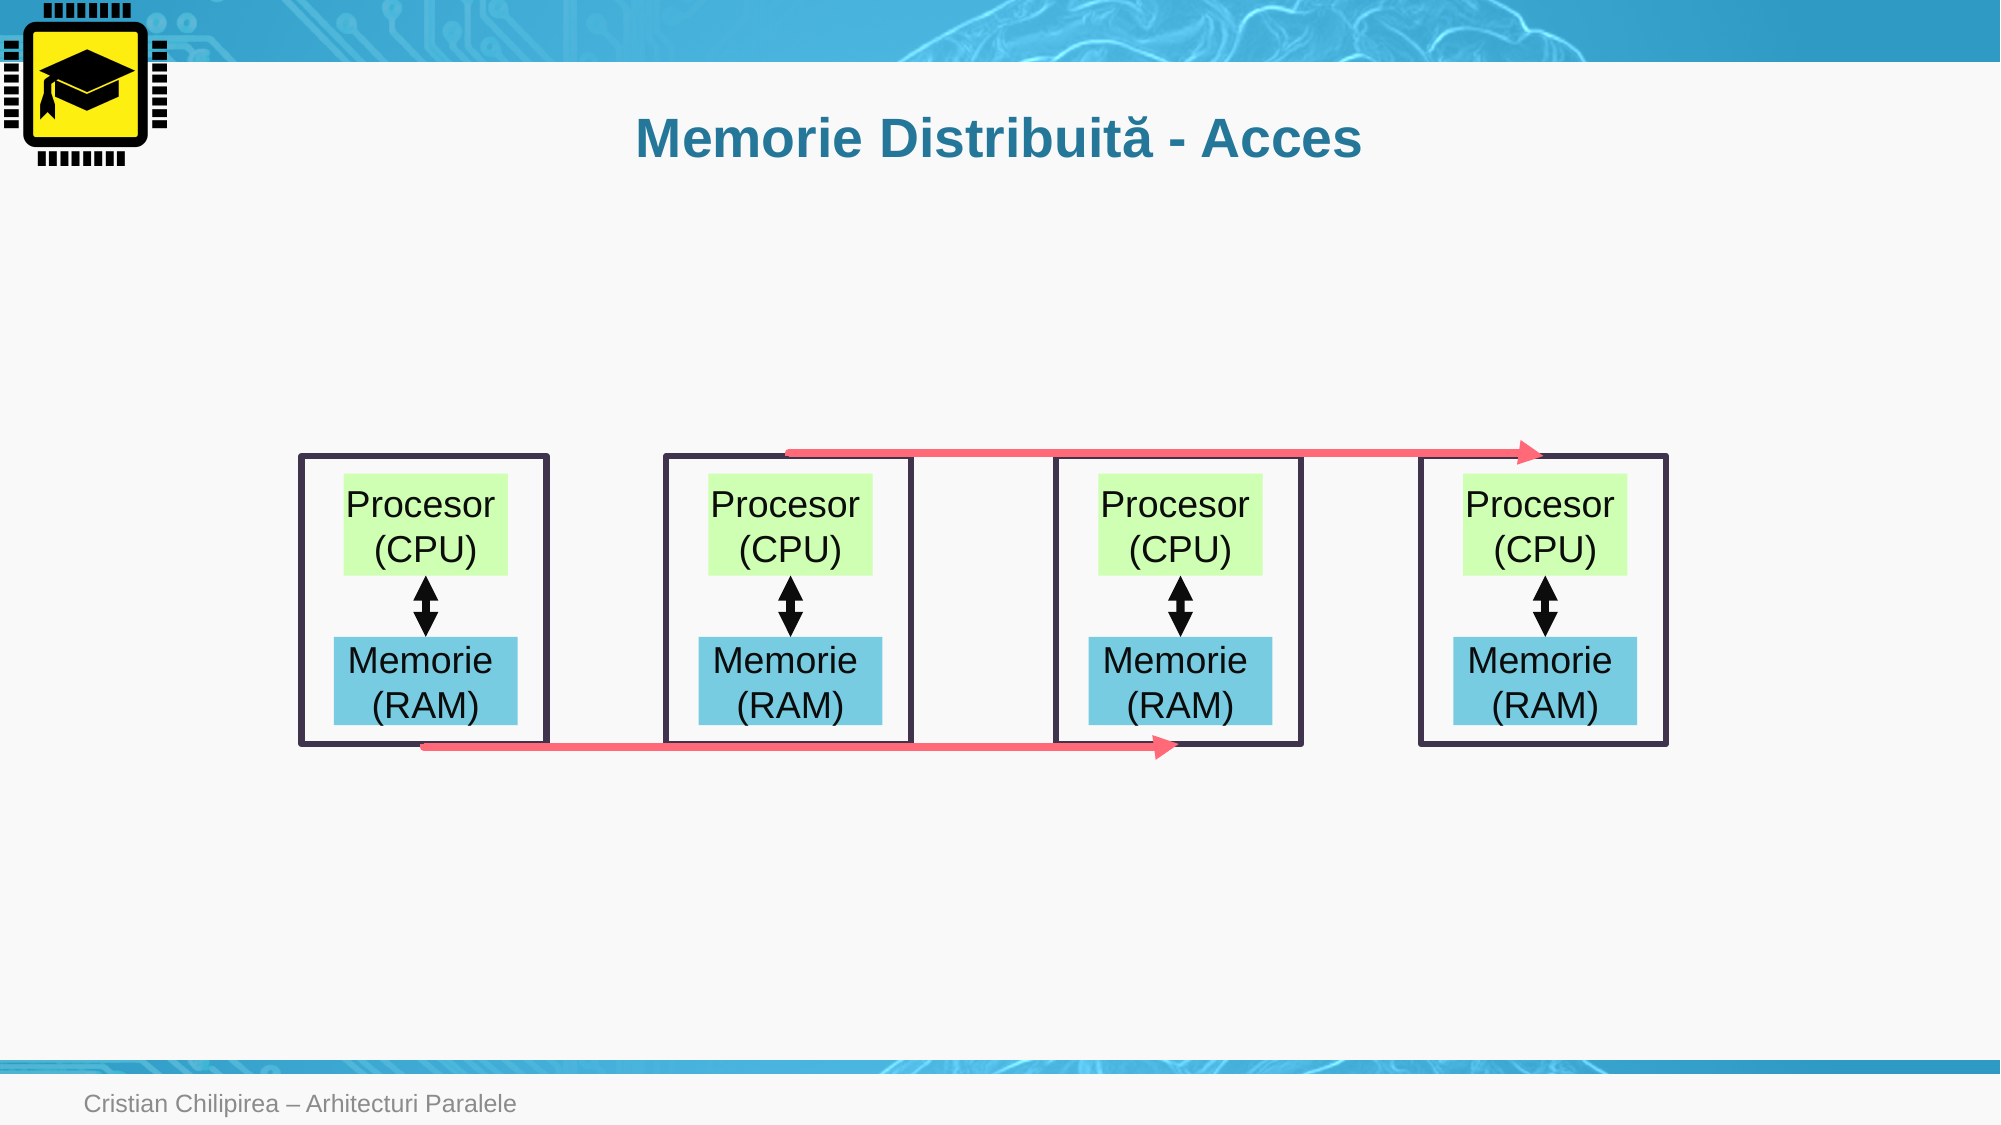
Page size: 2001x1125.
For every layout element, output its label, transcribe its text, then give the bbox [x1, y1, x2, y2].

text_box [666, 455, 801, 740]
picture [0, 0, 2000, 166]
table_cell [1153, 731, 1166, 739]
picture [804, 1060, 2000, 1074]
picture [0, 1060, 801, 1074]
title Memorie Distribuită - Acces [1169, 102, 1699, 178]
text_box [804, 460, 912, 740]
footer Cristian Chilipirea – Arhitecturi Paralele [68, 1083, 1542, 1125]
table_cell store A [1518, 459, 1538, 469]
text_box [1169, 460, 1302, 744]
text_box [1056, 460, 1166, 740]
text_box [1421, 455, 1666, 744]
text_box [301, 455, 547, 744]
title Memorie Distribuită - Acces [301, 102, 1166, 178]
